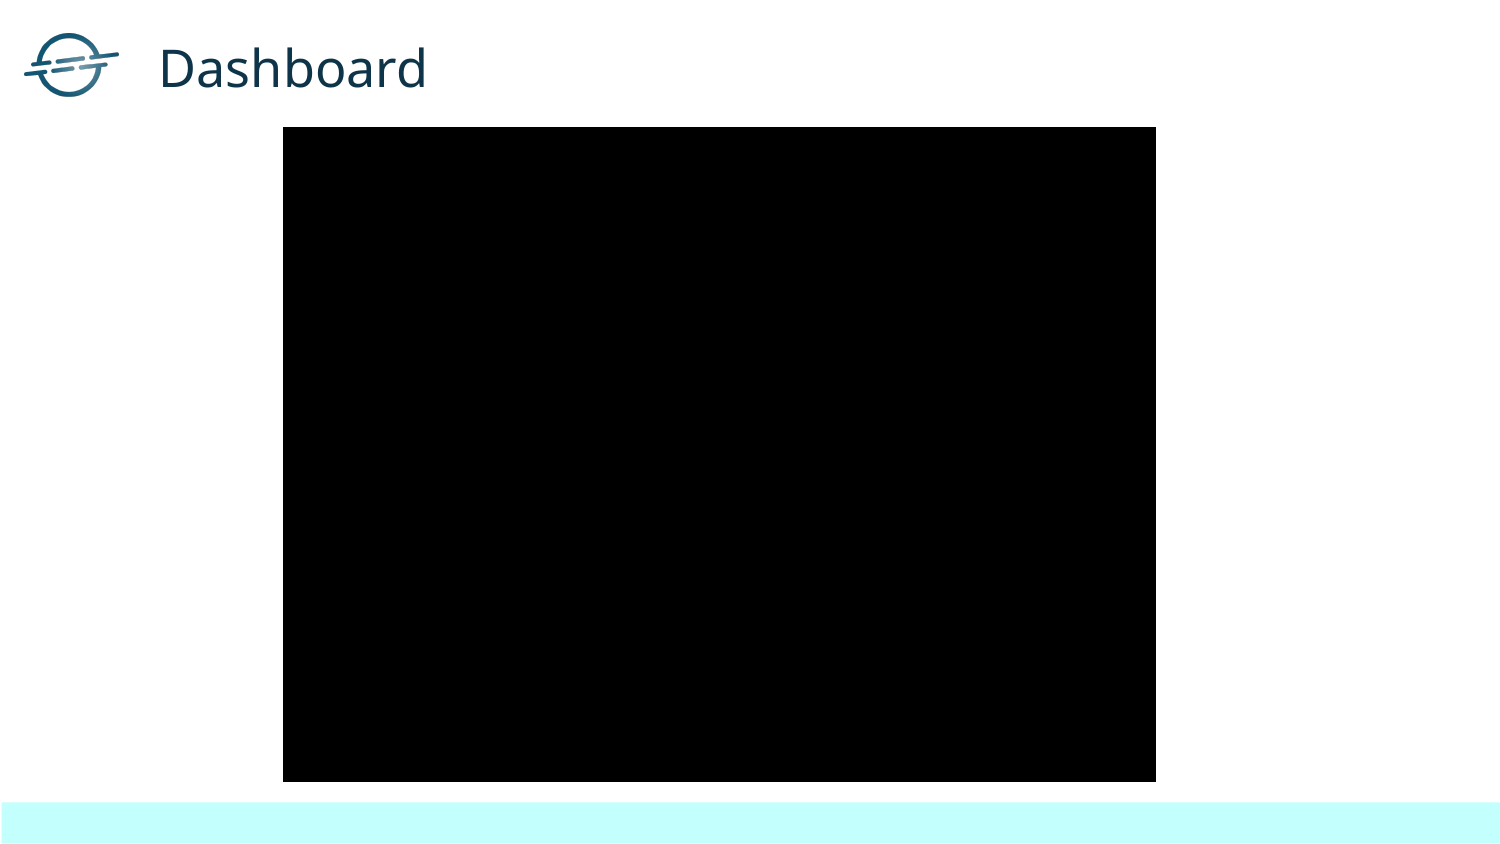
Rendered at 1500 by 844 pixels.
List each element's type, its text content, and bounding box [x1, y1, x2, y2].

picture [283, 127, 1156, 783]
picture [23, 32, 119, 97]
title Dashboard [143, 20, 1016, 108]
text_box [1, 802, 1500, 844]
